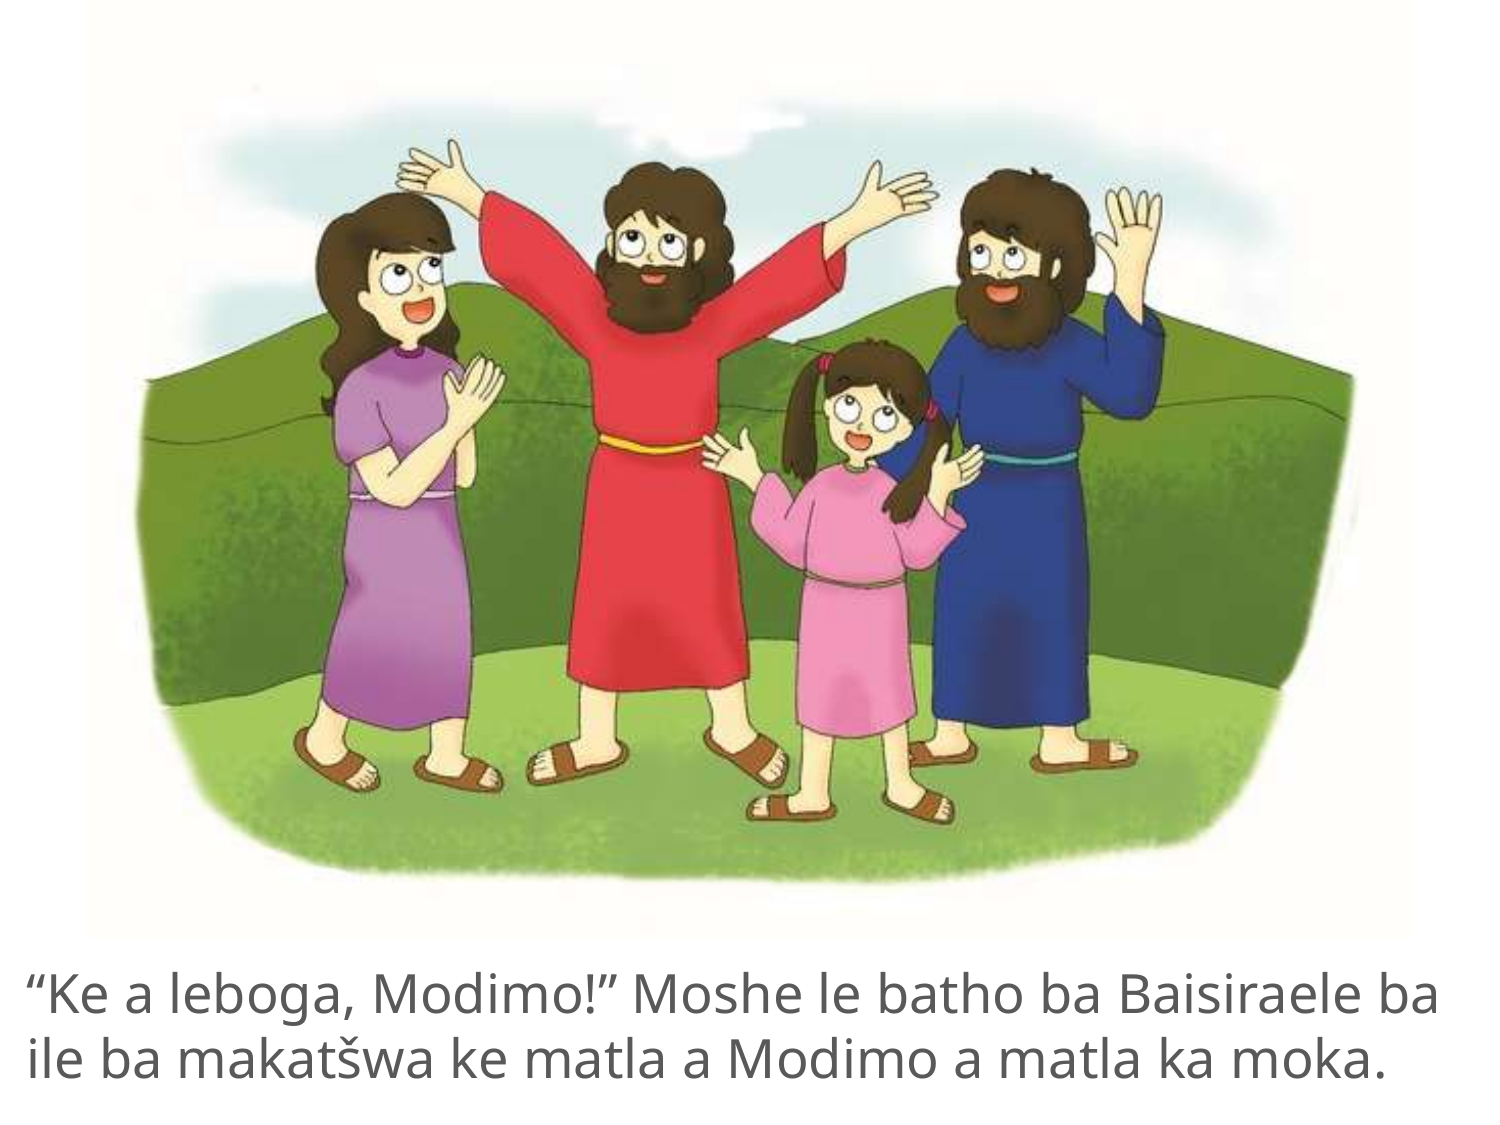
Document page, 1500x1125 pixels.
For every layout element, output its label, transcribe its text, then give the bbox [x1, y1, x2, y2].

text_box “Ke a leboga, Modimo!” Moshe le batho ba Baisiraele ba ile ba makatšwa ke matla a Modimo a matla ka moka. [11, 952, 1498, 1097]
picture [85, 0, 1412, 938]
